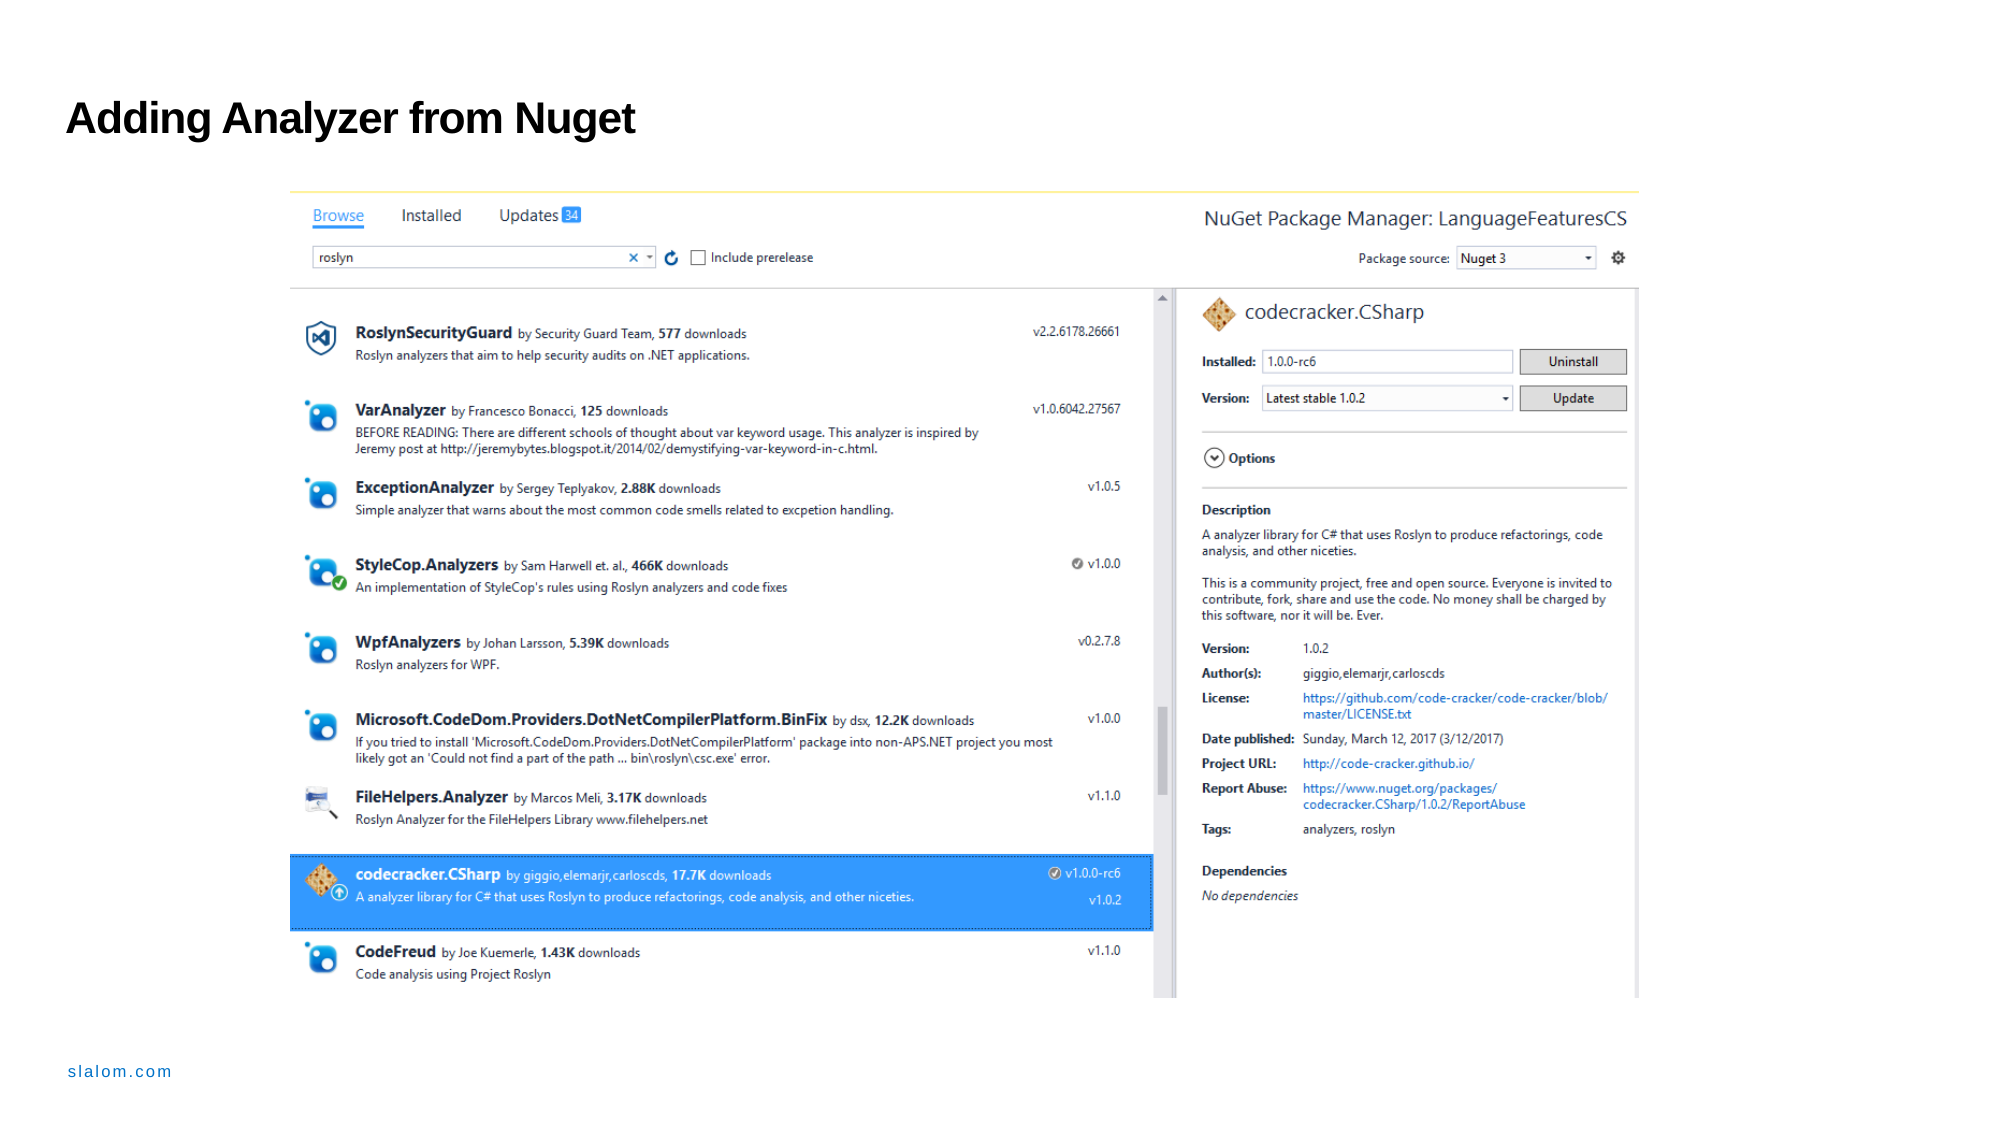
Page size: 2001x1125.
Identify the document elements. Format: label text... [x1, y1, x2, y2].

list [290, 191, 1640, 999]
title Adding Analyzer from Nuget [64, 95, 1865, 154]
